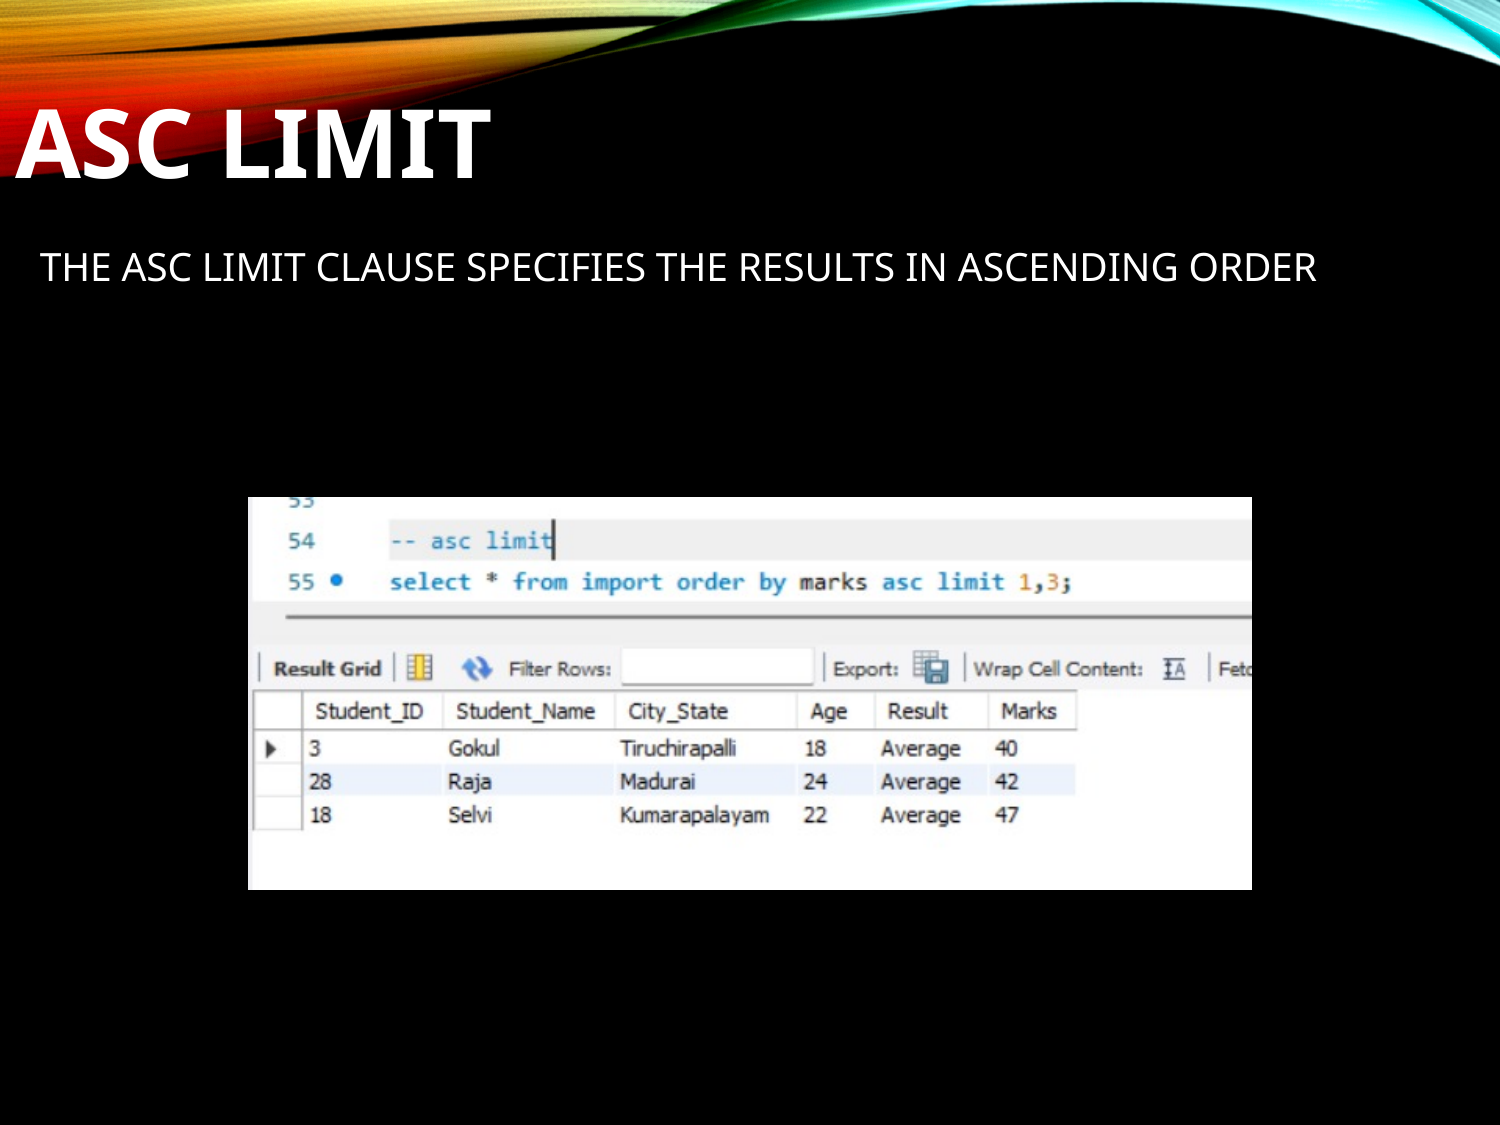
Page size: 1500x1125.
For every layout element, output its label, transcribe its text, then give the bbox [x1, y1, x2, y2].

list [248, 497, 1252, 891]
picture [0, 0, 1500, 178]
title ASC LIMIT The ASC LIMIT clause specifies the results in Ascending order [0, 87, 1425, 425]
